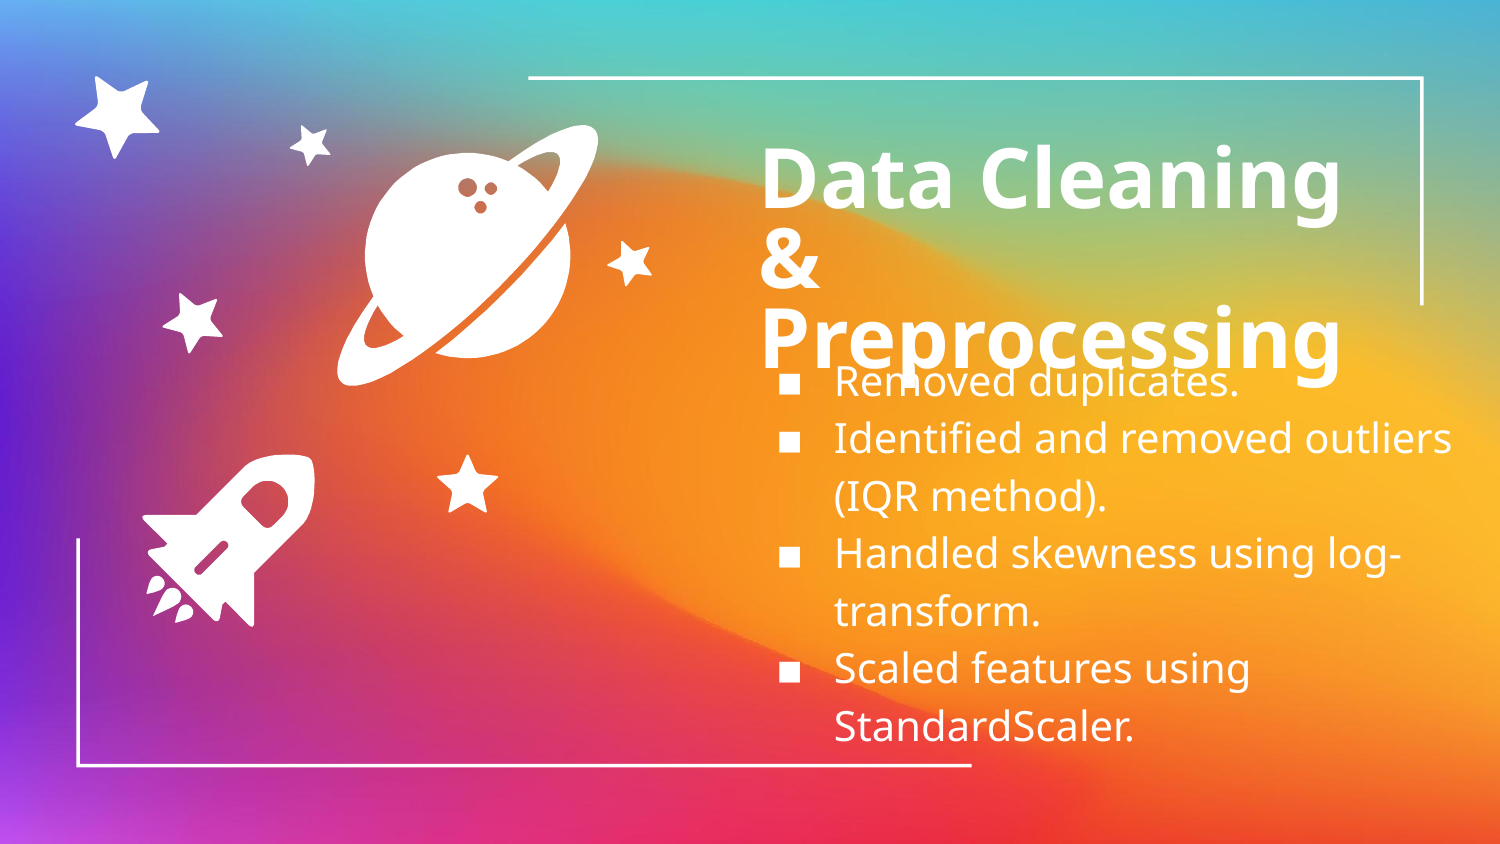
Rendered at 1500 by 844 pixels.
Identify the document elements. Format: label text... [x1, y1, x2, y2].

title Data Cleaning & Preprocessing [758, 144, 1400, 347]
text_box [607, 240, 652, 287]
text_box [142, 454, 315, 627]
text_box [289, 125, 331, 167]
text_box [437, 454, 499, 513]
text_box [162, 293, 223, 354]
text_box [75, 76, 160, 159]
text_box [337, 124, 599, 387]
subtitle Removed duplicates. Identified and removed outliers (IQR method). Handled skewness using log-transform. Scaled features using StandardScaler. [758, 347, 1500, 621]
picture [0, 0, 1500, 844]
